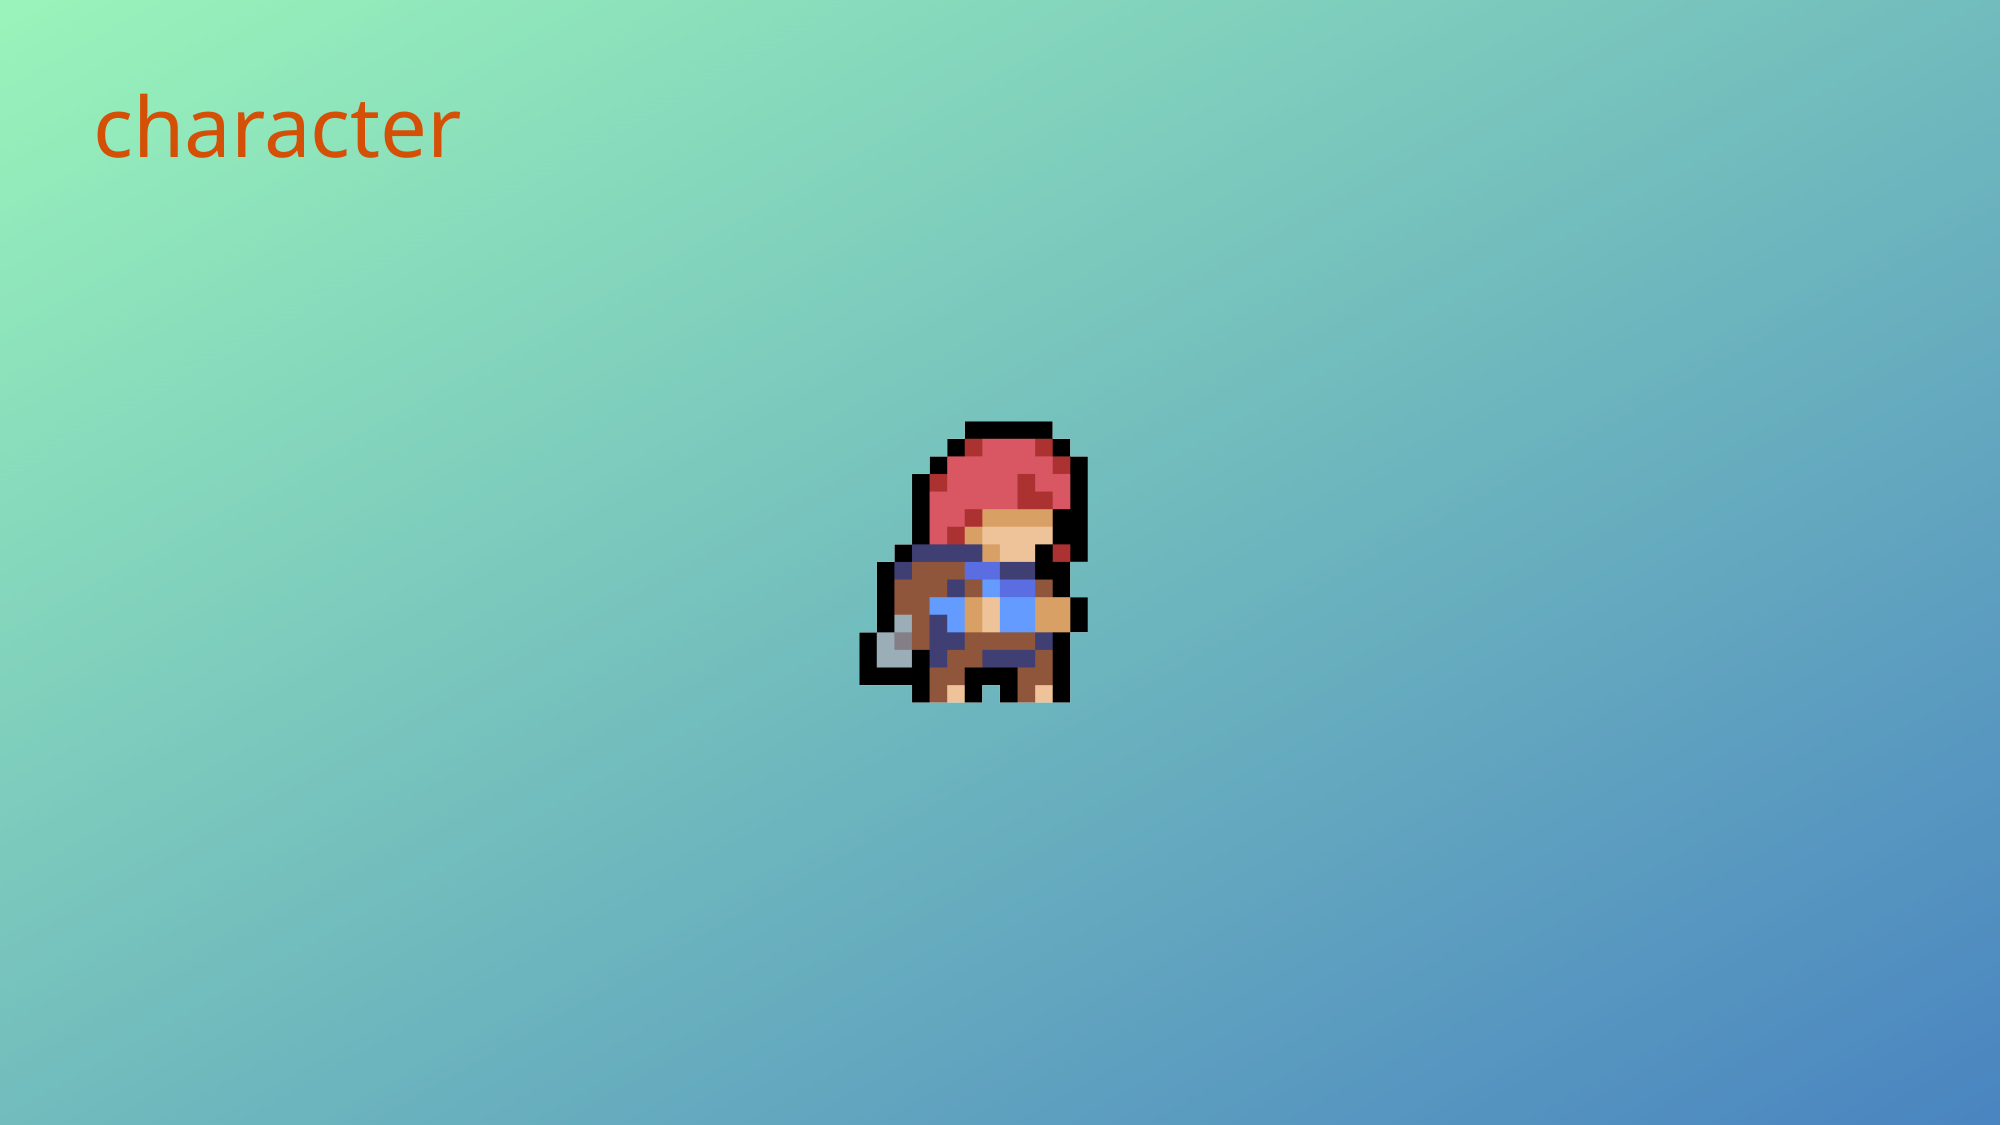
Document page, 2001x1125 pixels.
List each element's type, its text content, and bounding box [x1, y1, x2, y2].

text_box character [78, 66, 437, 182]
picture [437, 0, 1563, 1125]
